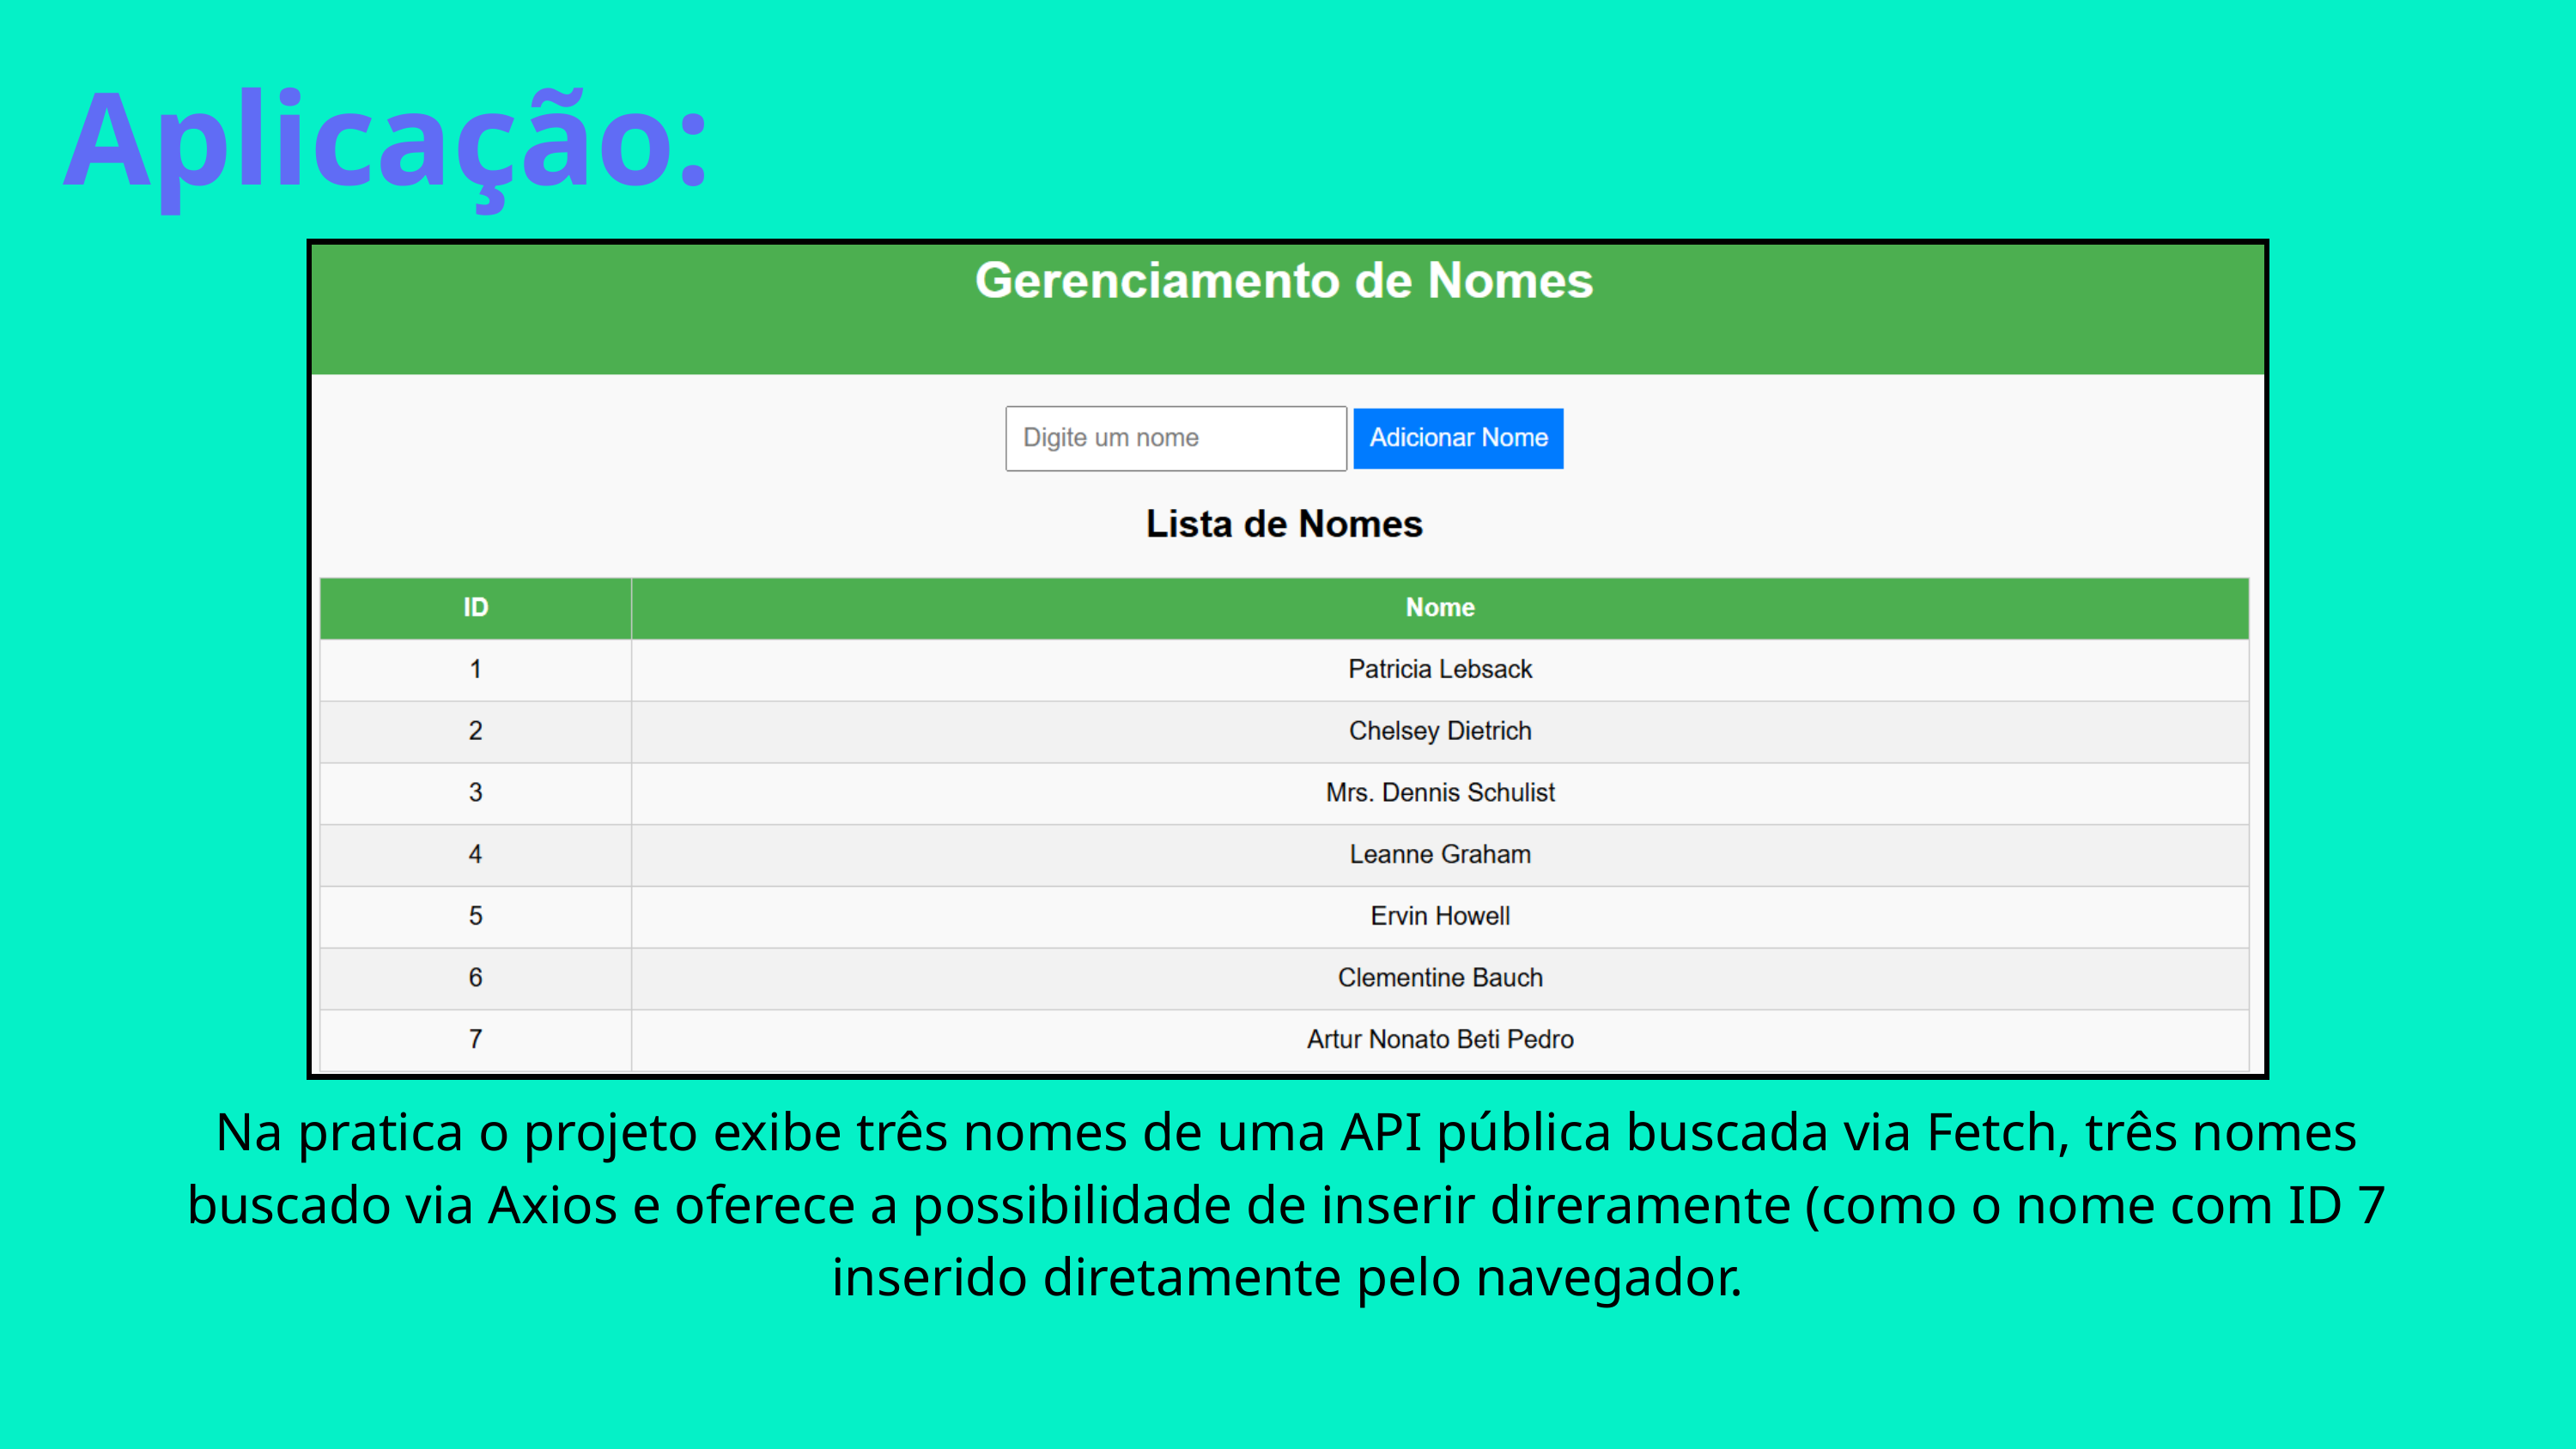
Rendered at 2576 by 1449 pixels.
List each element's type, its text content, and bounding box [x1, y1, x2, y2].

text_box Na pratica o projeto exibe três nomes de uma API pública buscada via Fetch, três nomes buscado via Axios e oferece a possibilidade de inserir direramente (como o nome com ID 7 inserido diretamente pelo navegador. [144, 1088, 2432, 1307]
text_box Aplicação: [63, 66, 1832, 211]
text_box [308, 241, 2268, 1077]
